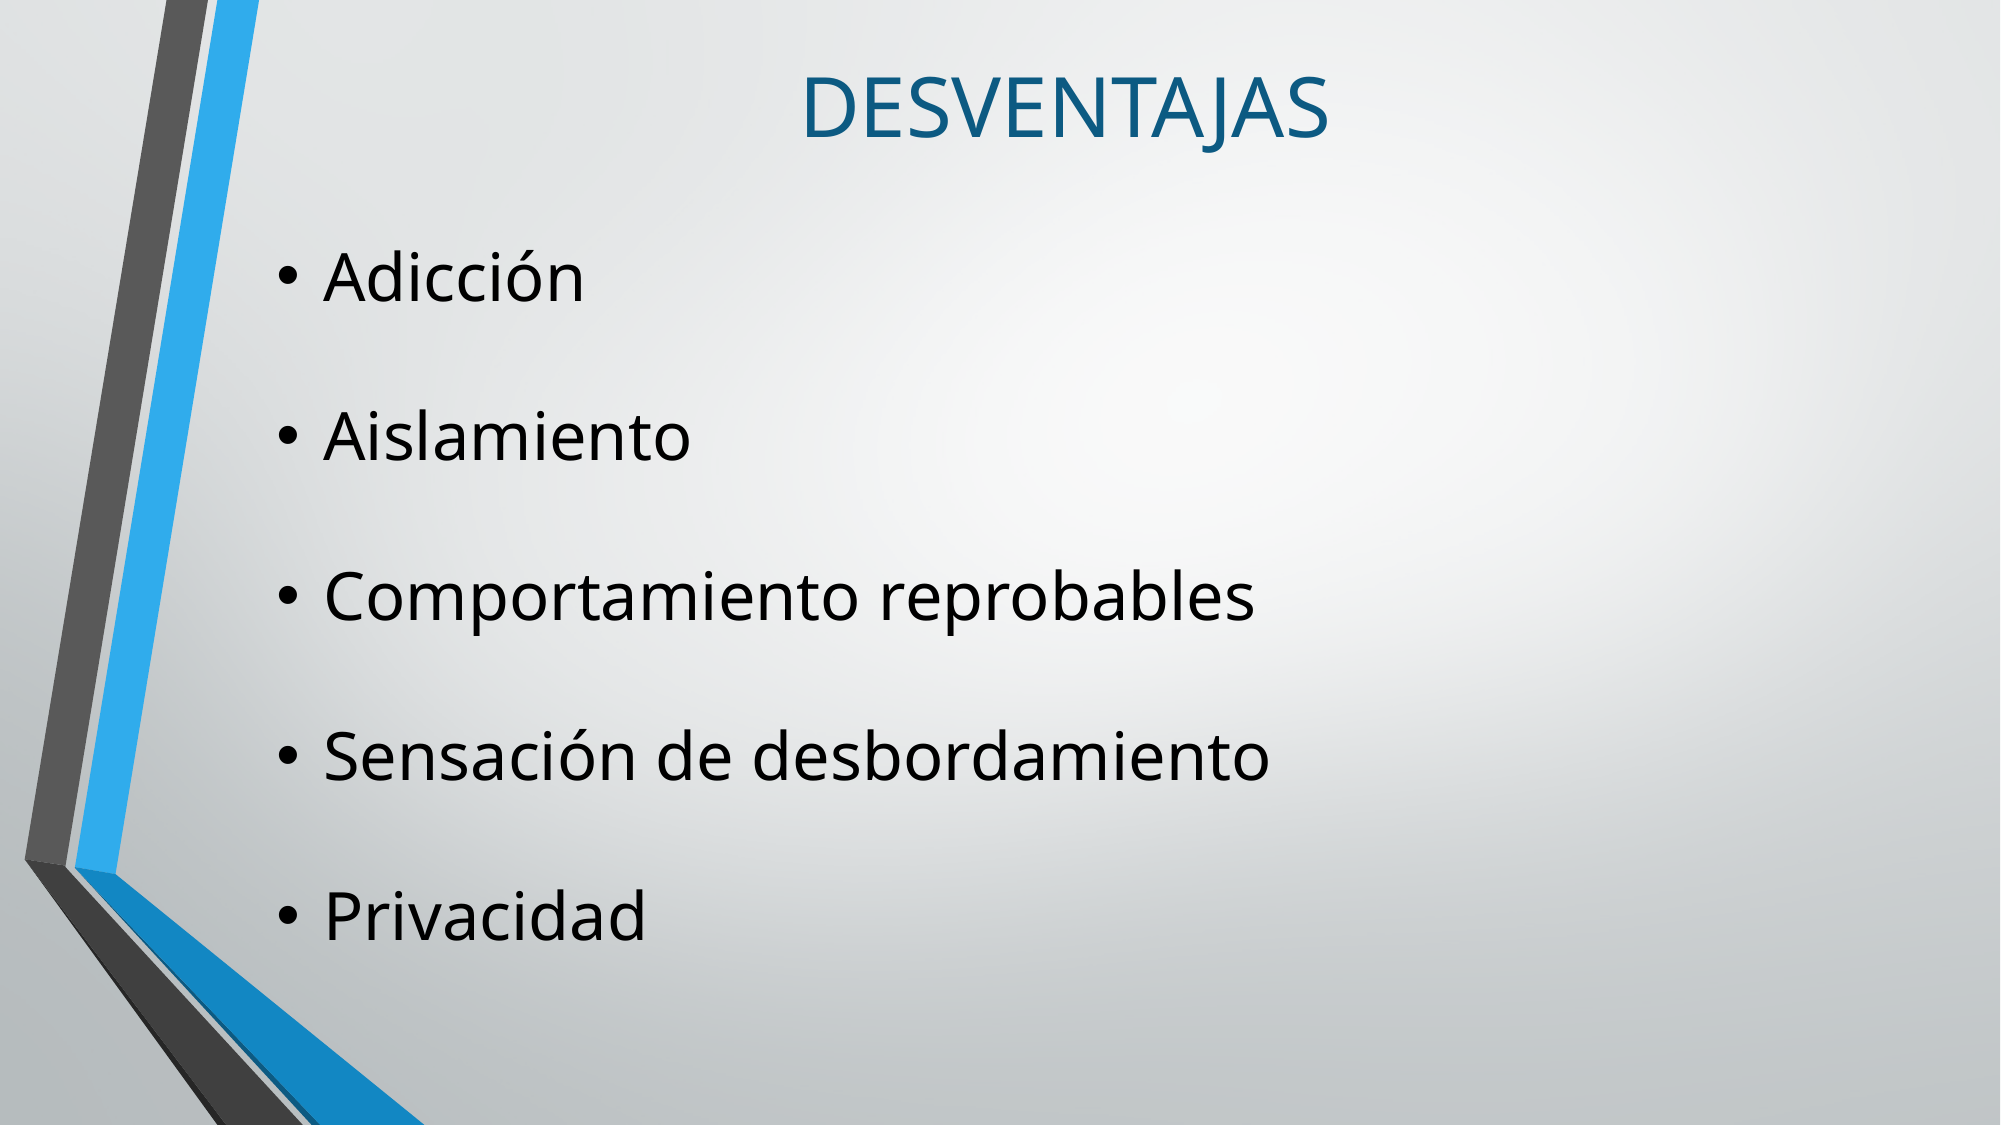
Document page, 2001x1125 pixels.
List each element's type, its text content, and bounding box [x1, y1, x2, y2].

title DESVENTAJAS [243, 0, 1887, 209]
text_box Adicción Aislamiento Comportamiento reprobables Sensación de desbordamiento Privacidad [261, 226, 1721, 1007]
